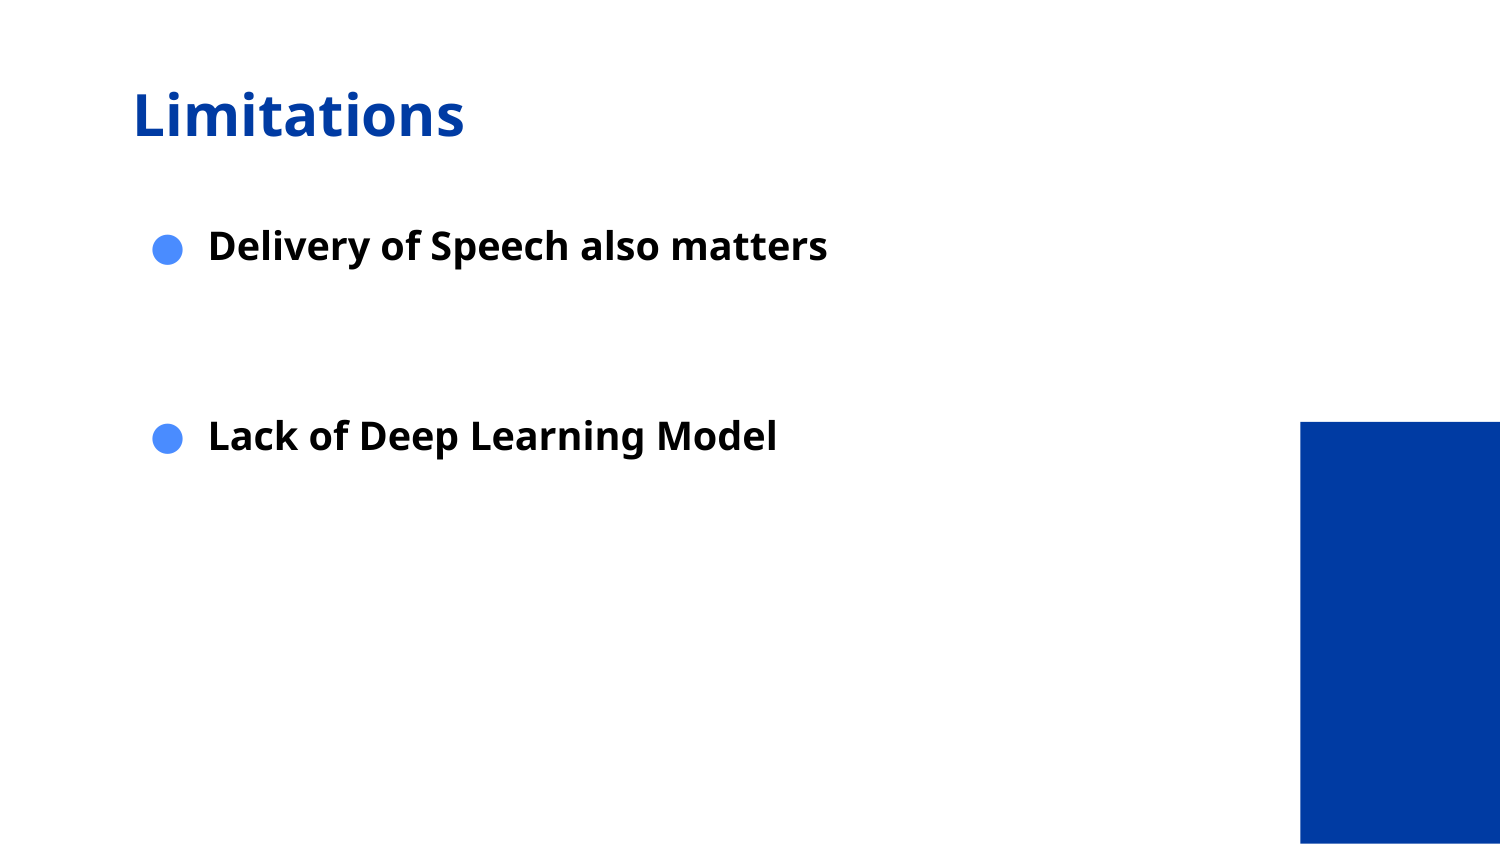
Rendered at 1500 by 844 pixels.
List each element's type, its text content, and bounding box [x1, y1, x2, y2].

subtitle Delivery of Speech also matters Lack of Deep Learning Model [117, 205, 1273, 825]
title Limitations [117, 62, 1383, 185]
